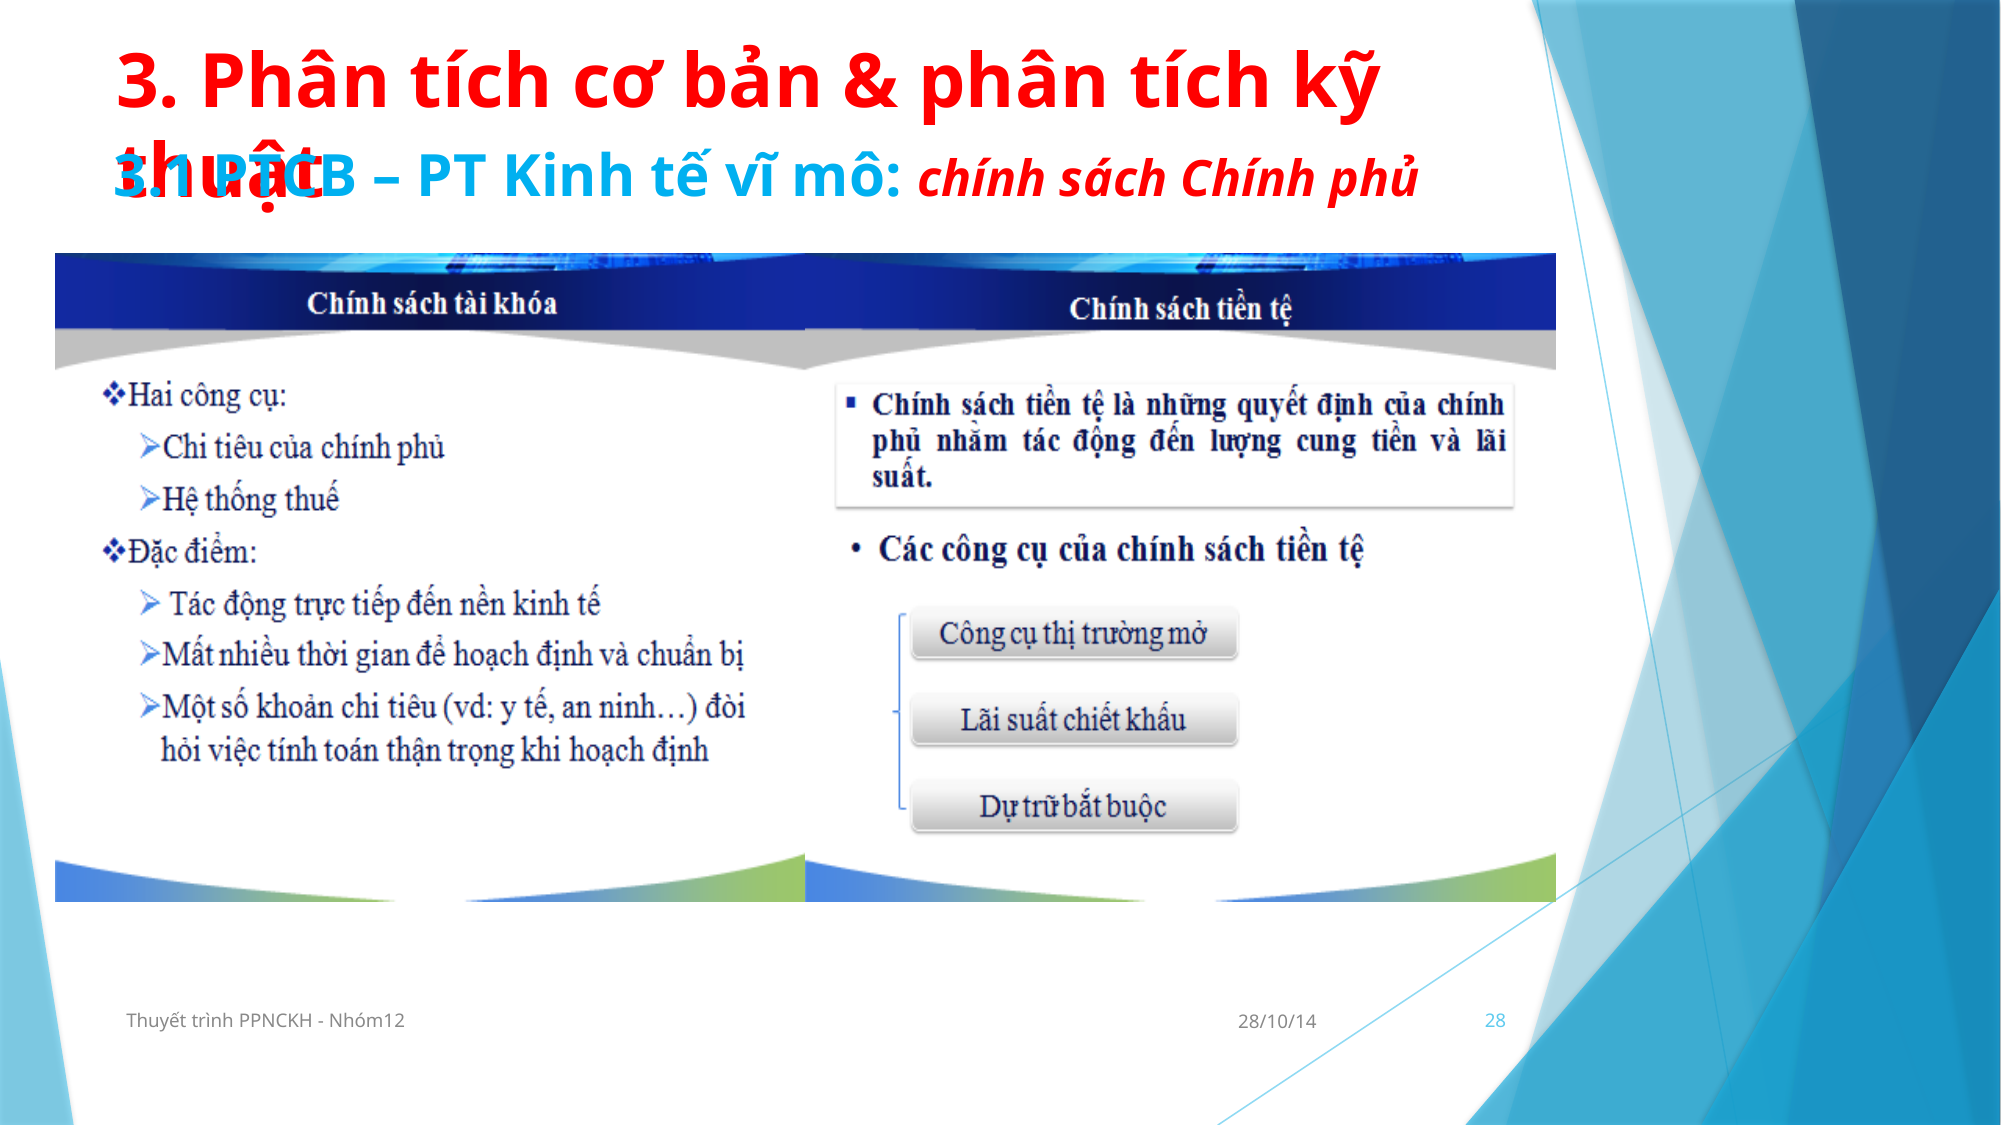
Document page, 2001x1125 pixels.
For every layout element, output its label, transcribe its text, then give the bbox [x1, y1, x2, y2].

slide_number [1182, 991, 1332, 1051]
slide_number 28 [1409, 991, 1522, 1051]
list 3.1 PTCB – PT Kinh tế vĩ mô: chính sách Chính phủ [99, 130, 1594, 254]
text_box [55, 253, 1557, 903]
footer Thuyết trình PPNCKH - Nhóm12 [111, 991, 1145, 1051]
title 3. Phân tích cơ bản & phân tích kỹ thuật [101, 24, 1512, 130]
